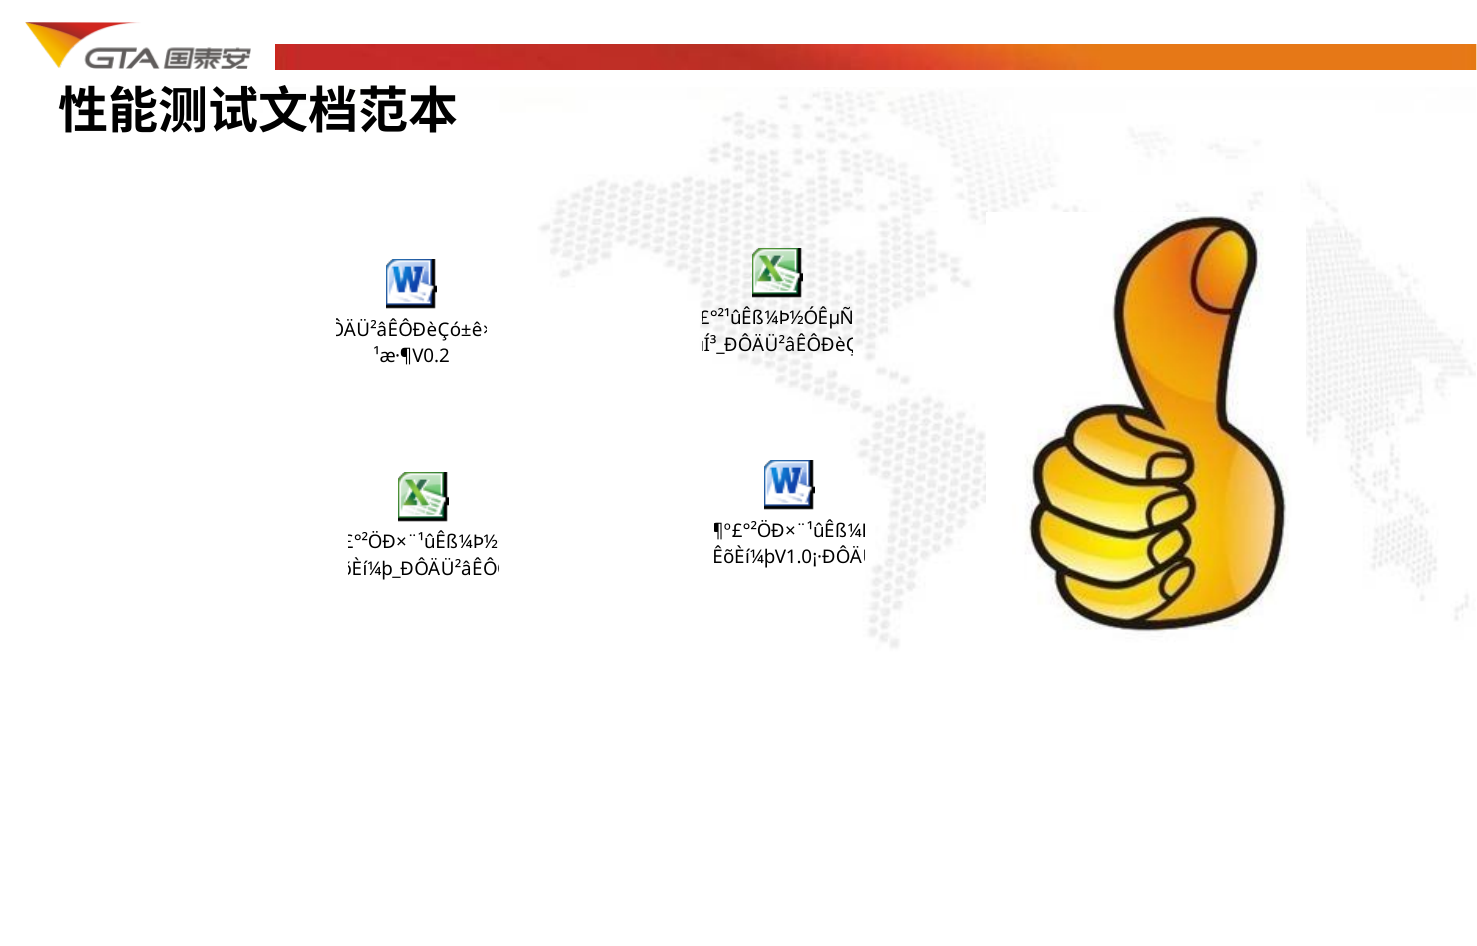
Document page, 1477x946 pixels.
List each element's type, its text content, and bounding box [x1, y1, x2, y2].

picture [0, 87, 1476, 946]
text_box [702, 247, 853, 385]
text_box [714, 460, 865, 597]
picture [275, 44, 1477, 70]
text_box 性能测试文档范本 [43, 70, 474, 146]
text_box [348, 472, 499, 609]
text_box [336, 259, 487, 396]
picture [25, 22, 251, 69]
